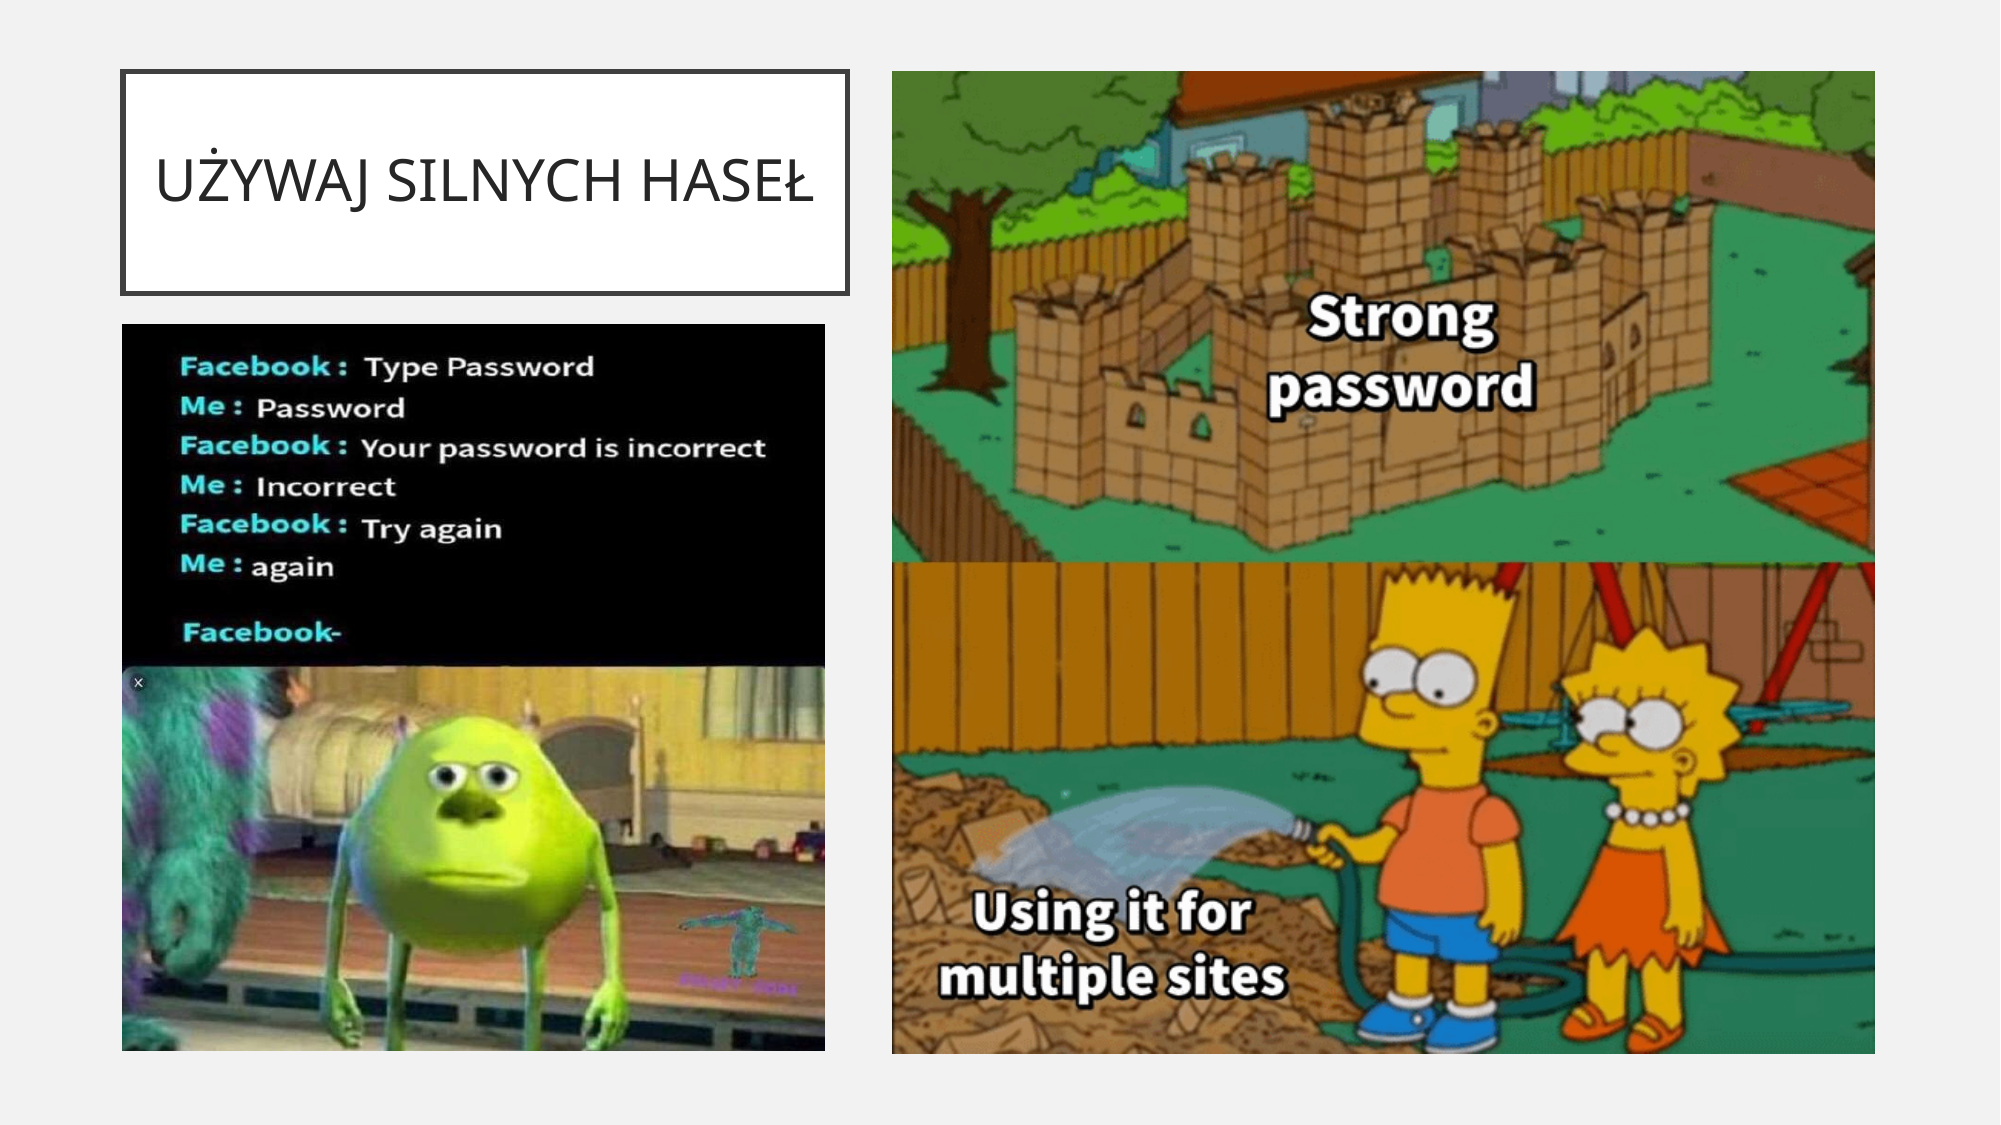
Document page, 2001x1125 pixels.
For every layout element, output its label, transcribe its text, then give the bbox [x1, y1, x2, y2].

title UŻYWAJ SILNYCH HASEŁ [120, 69, 850, 296]
picture [122, 323, 825, 1051]
picture [891, 71, 1875, 1055]
